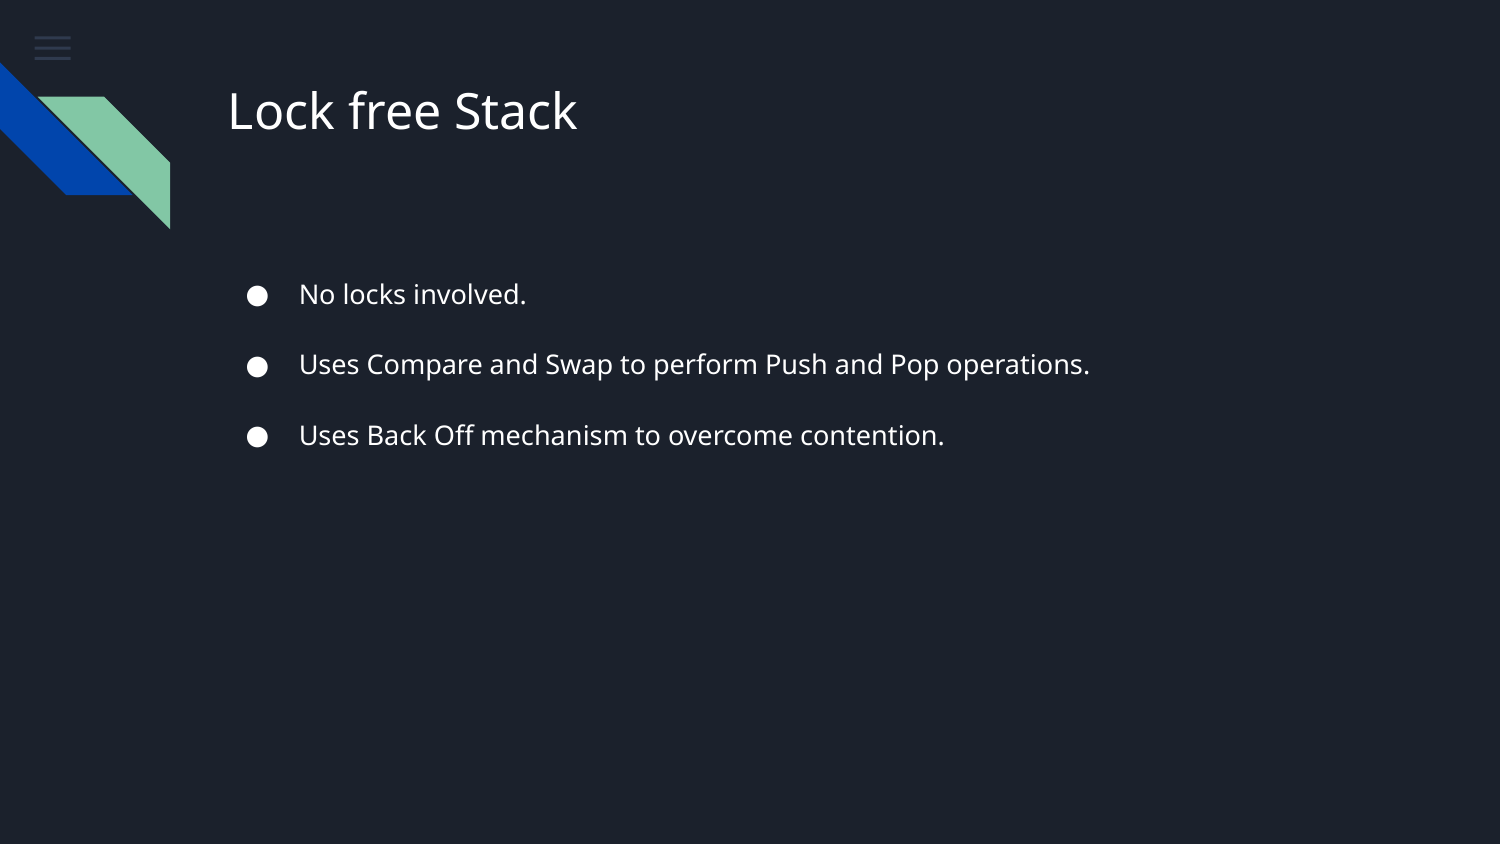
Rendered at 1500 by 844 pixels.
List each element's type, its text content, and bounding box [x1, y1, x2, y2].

list No locks involved. Uses Compare and Swap to perform Push and Pop operations. Uses Back Off mechanism to overcome contention. [212, 257, 1368, 735]
title Lock free Stack [212, 64, 1368, 215]
